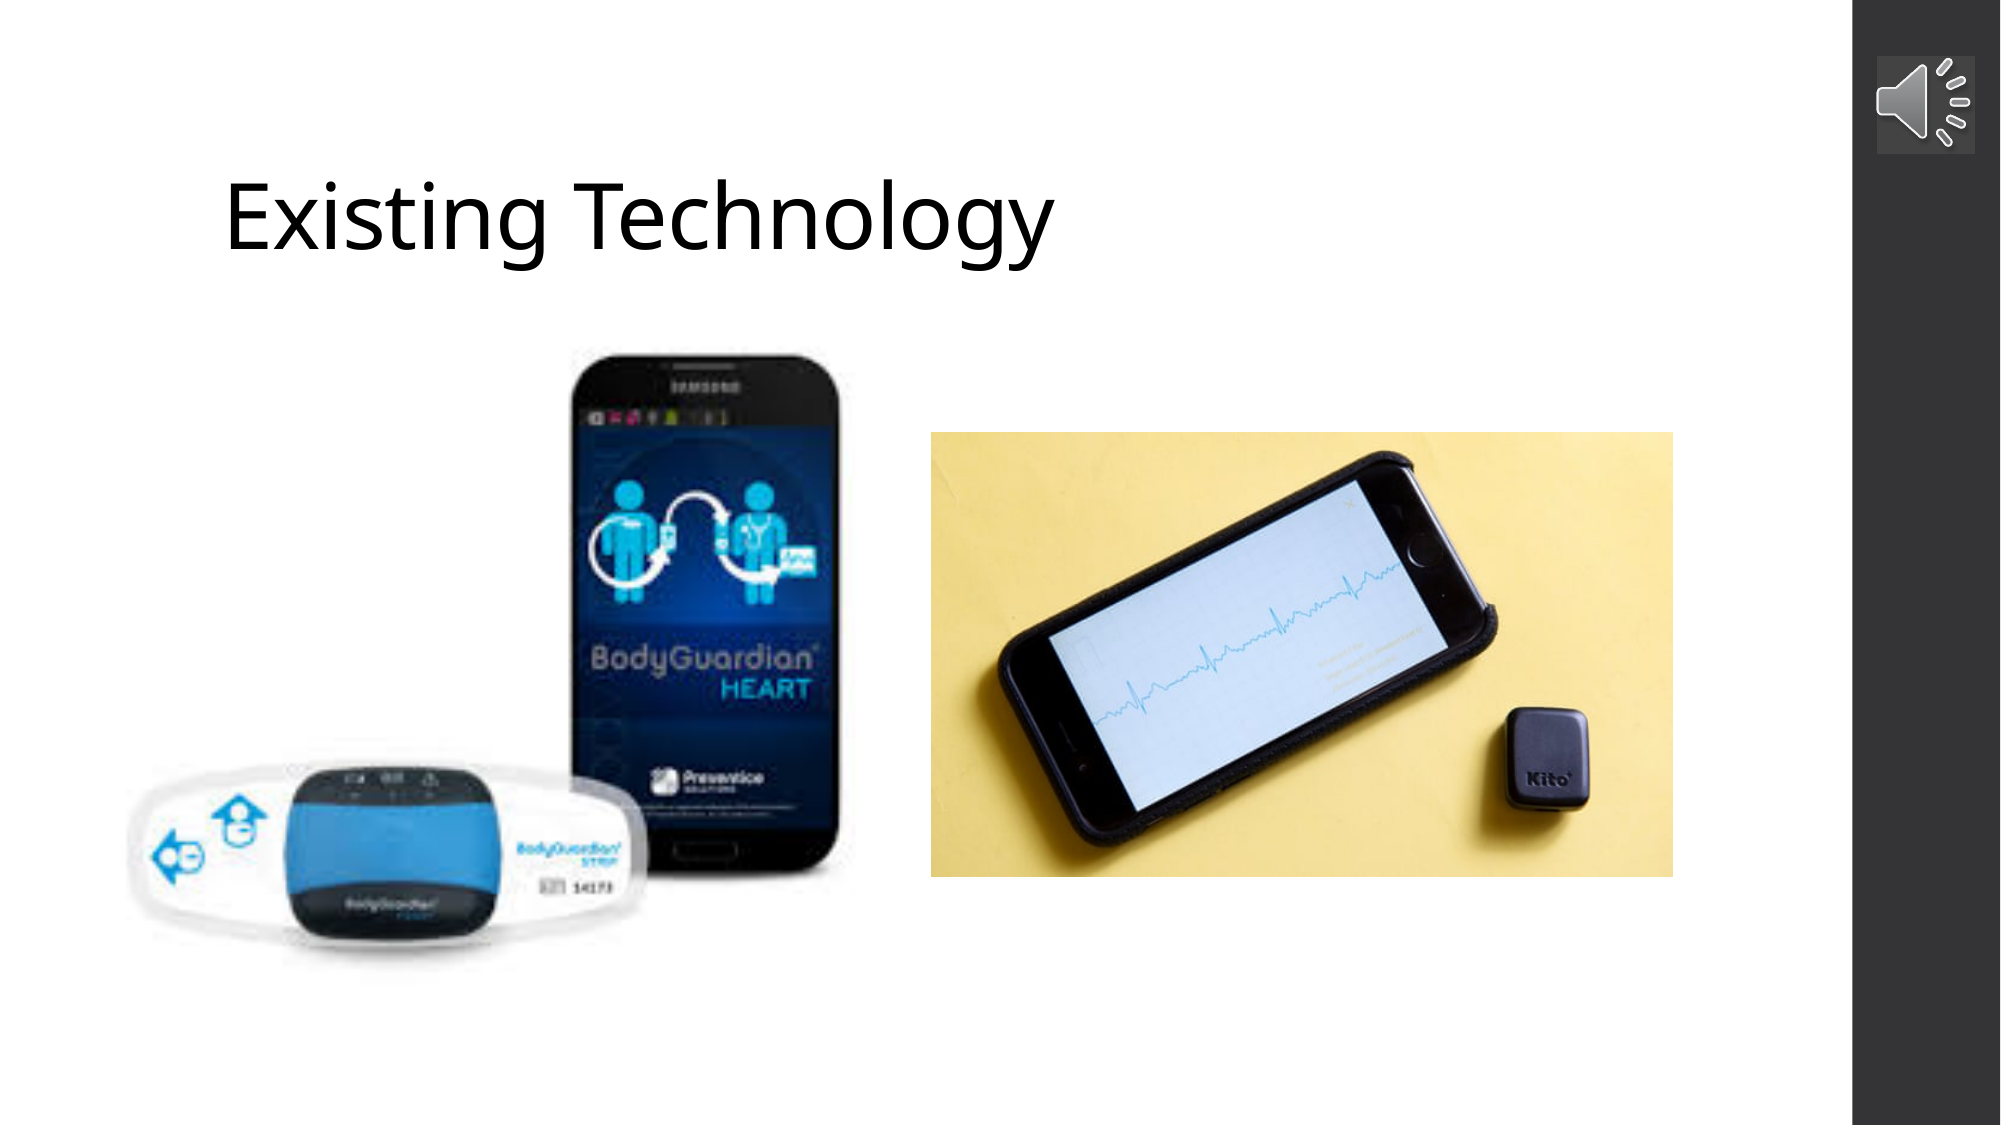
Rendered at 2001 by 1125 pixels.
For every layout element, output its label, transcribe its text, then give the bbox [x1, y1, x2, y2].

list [75, 322, 879, 986]
picture [931, 431, 1673, 877]
picture [1875, 54, 1977, 156]
title Existing Technology [206, 60, 1797, 278]
